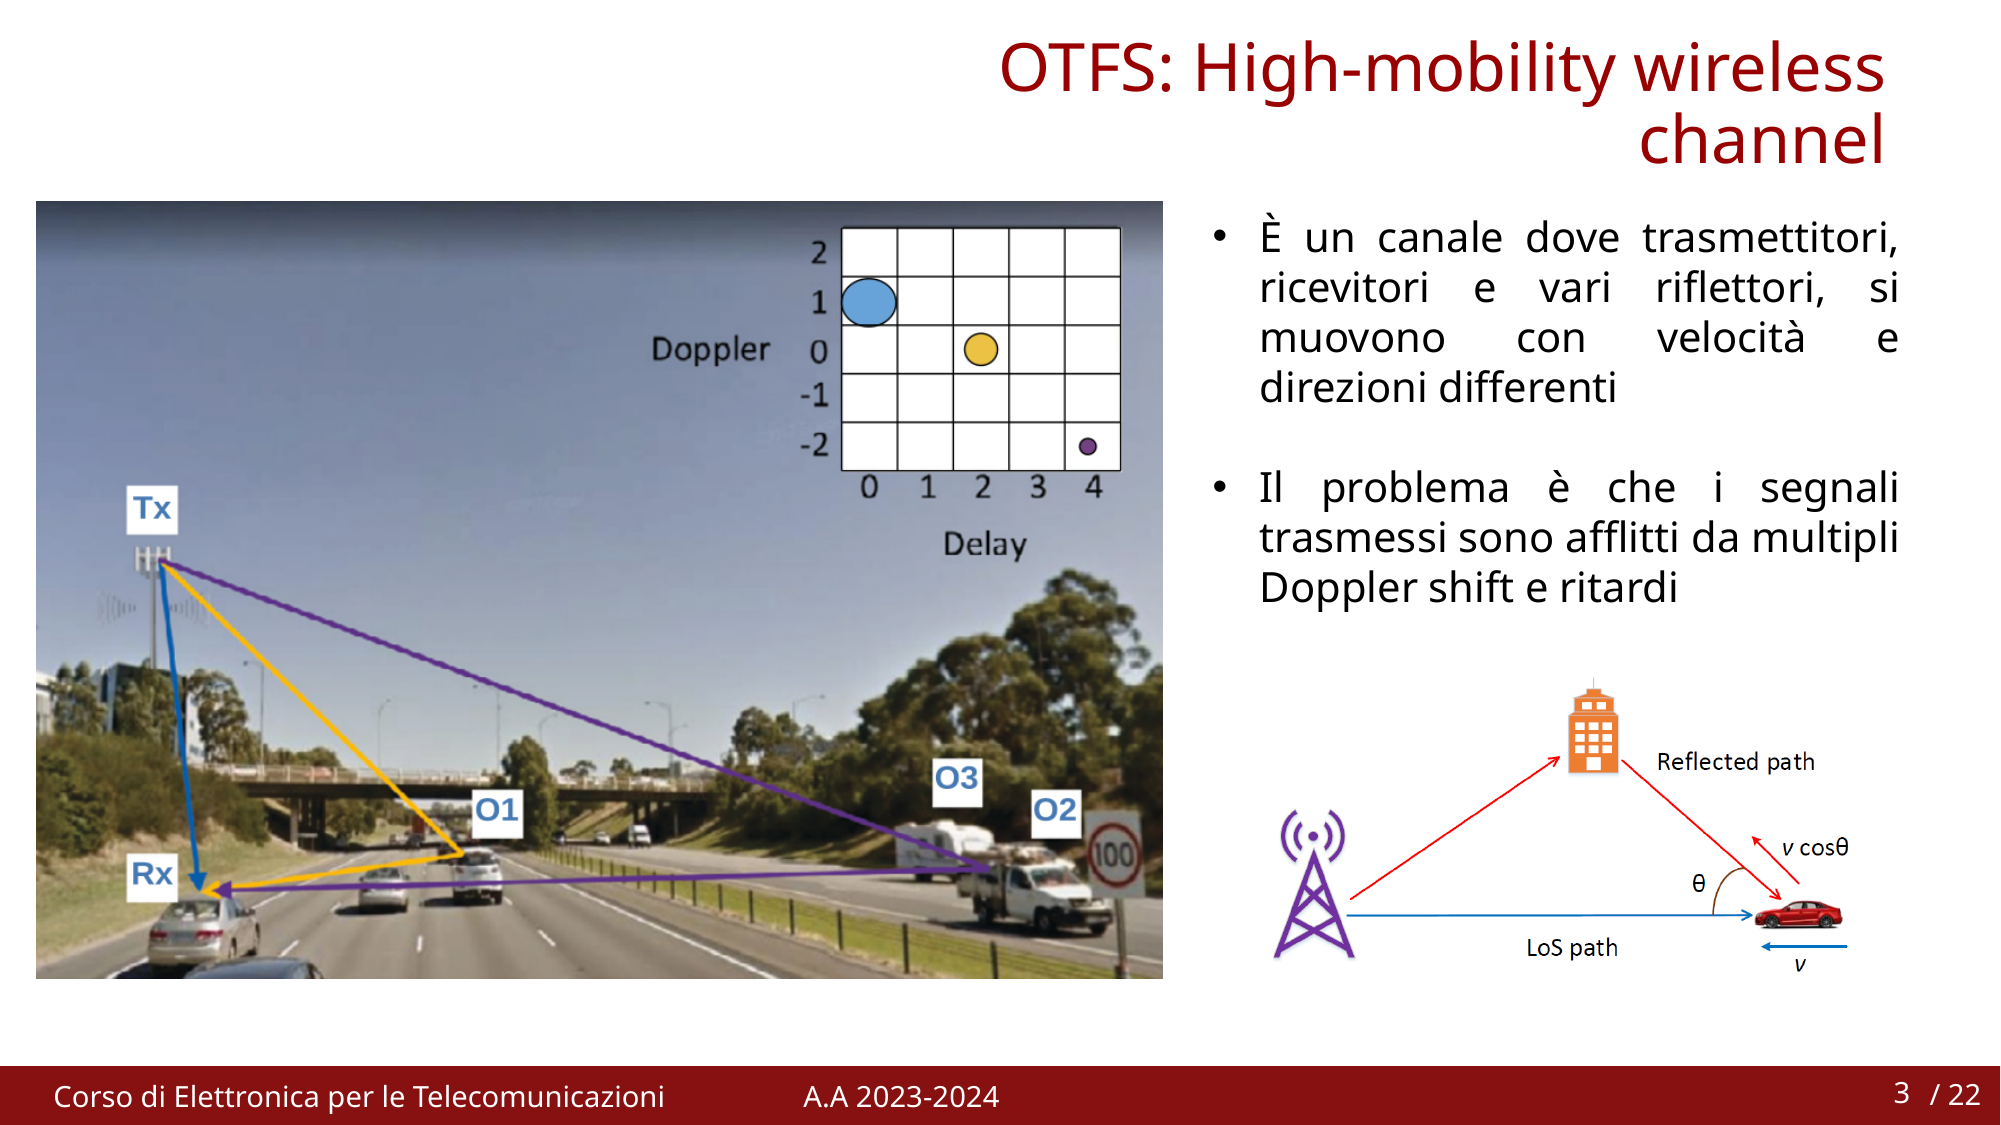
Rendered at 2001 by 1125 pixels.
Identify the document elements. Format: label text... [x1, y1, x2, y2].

picture [35, 201, 1164, 979]
list OTFS: High-mobility wireless channel [887, 26, 1902, 113]
slide_number 2 [1832, 1067, 1972, 1122]
picture [1239, 669, 1874, 979]
text_box È un canale dove trasmettitori, ricevitori e vari riflettori, si muovono con velocità e direzioni differenti Il problema è che i segnali trasmessi sono afflitti da multipli Doppler shift e ritardi [1197, 203, 1916, 618]
